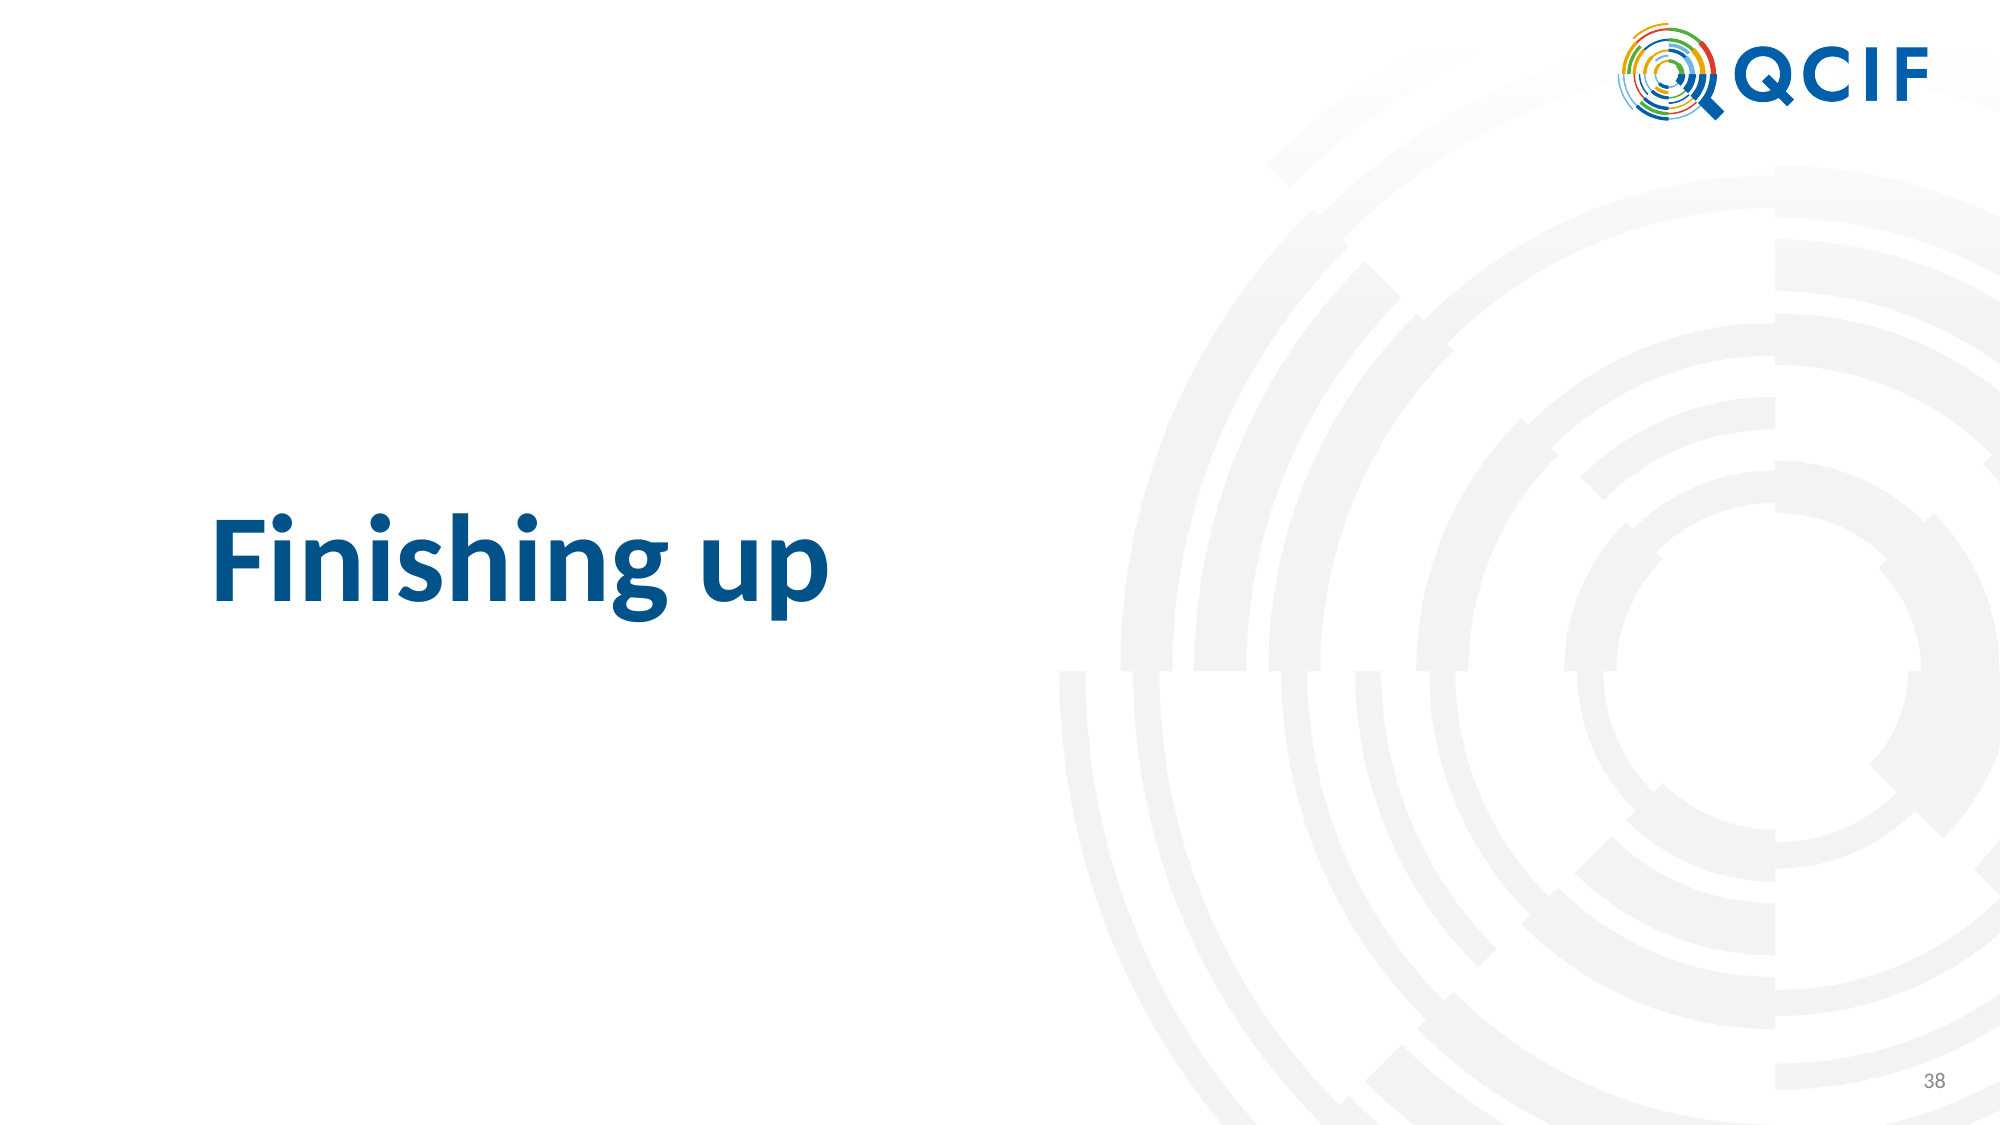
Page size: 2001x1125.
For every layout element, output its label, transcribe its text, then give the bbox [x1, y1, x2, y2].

text_box Finishing up [42, 468, 1000, 657]
picture [1600, 10, 1945, 138]
